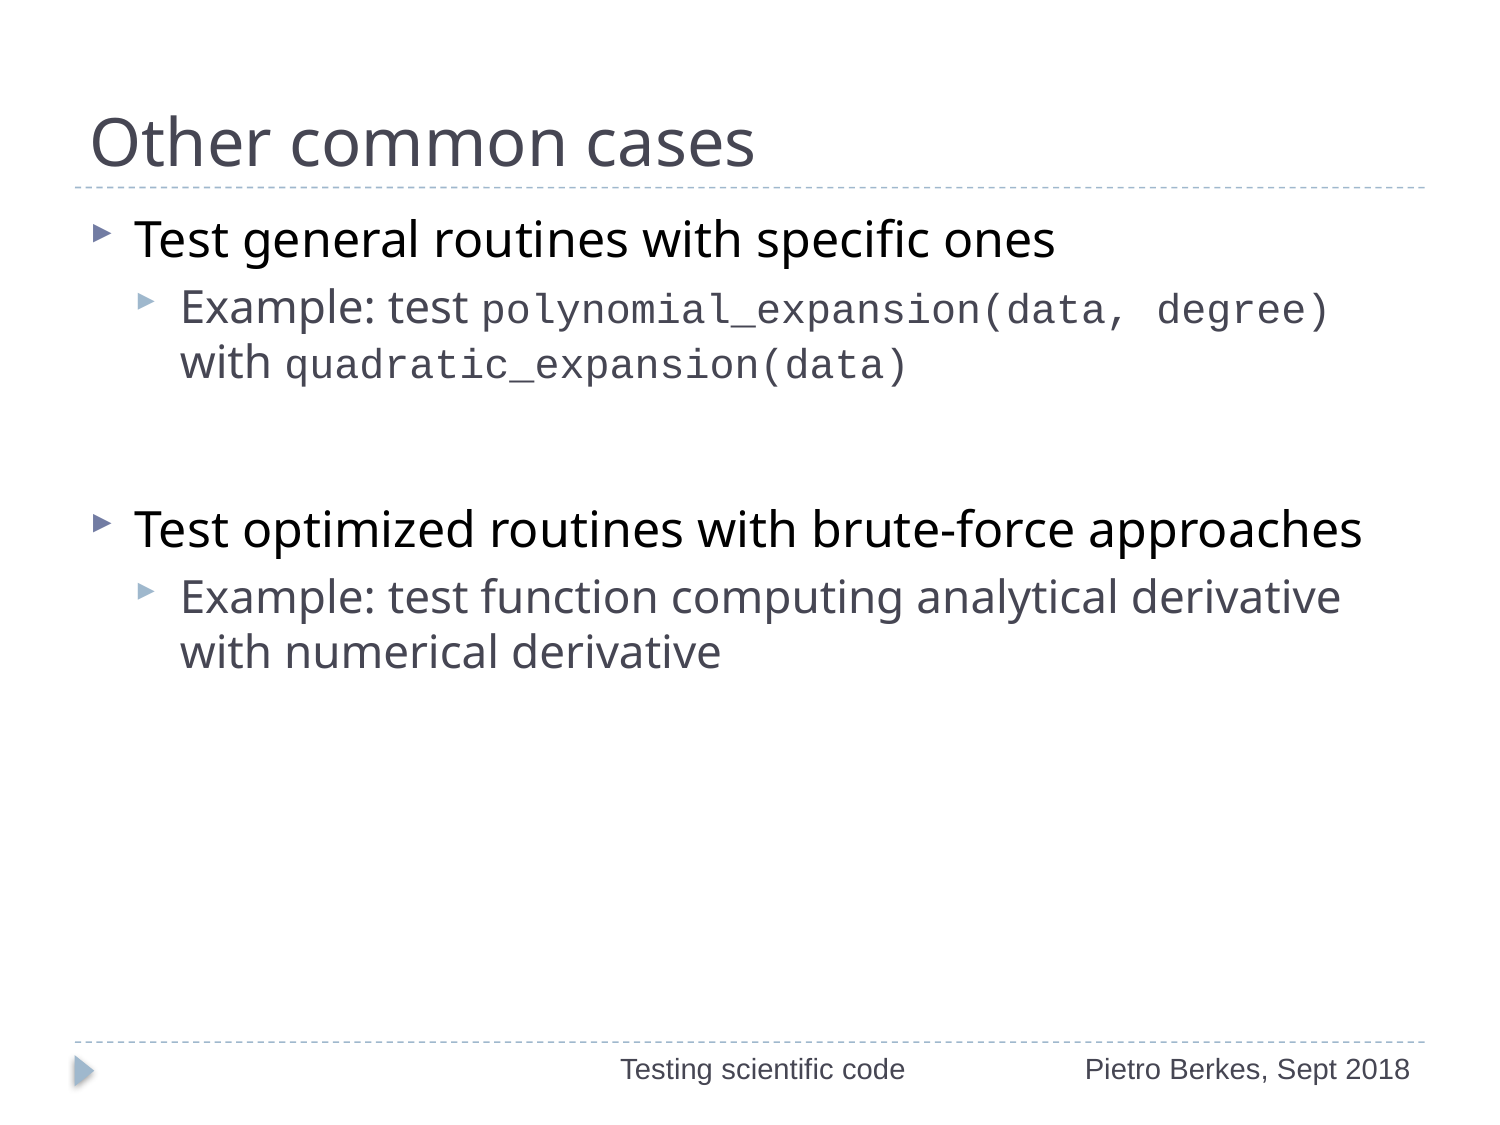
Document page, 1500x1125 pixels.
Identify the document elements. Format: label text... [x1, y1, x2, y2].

footer Testing scientific code [475, 1042, 1051, 1103]
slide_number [1051, 1042, 1426, 1103]
list Test general routines with specific ones Example: test polynomial_expansion(data, degree) with quadratic_expansion(data) Test optimized routines with brute-force approaches Example: test function computing analytical derivative with numerical derivative [75, 200, 1425, 1010]
title Other common cases [75, 24, 1425, 188]
